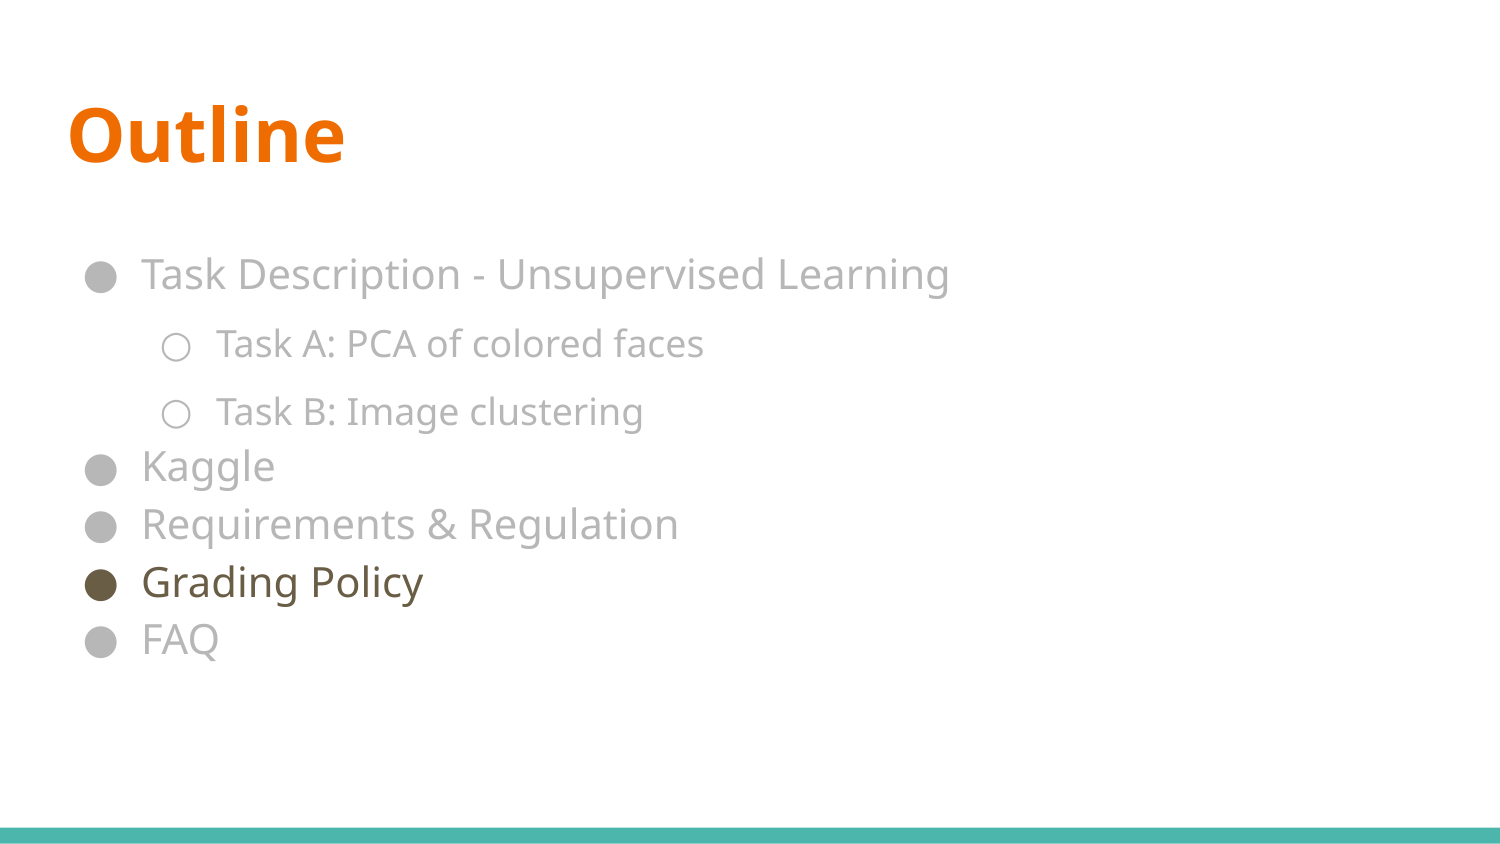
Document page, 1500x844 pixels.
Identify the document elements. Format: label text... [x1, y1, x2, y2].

title Outline [51, 72, 1449, 189]
list Task Description - Unsupervised Learning Task A: PCA of colored faces Task B: Image clustering Kaggle Requirements & Regulation Grading Policy FAQ [51, 207, 1449, 750]
